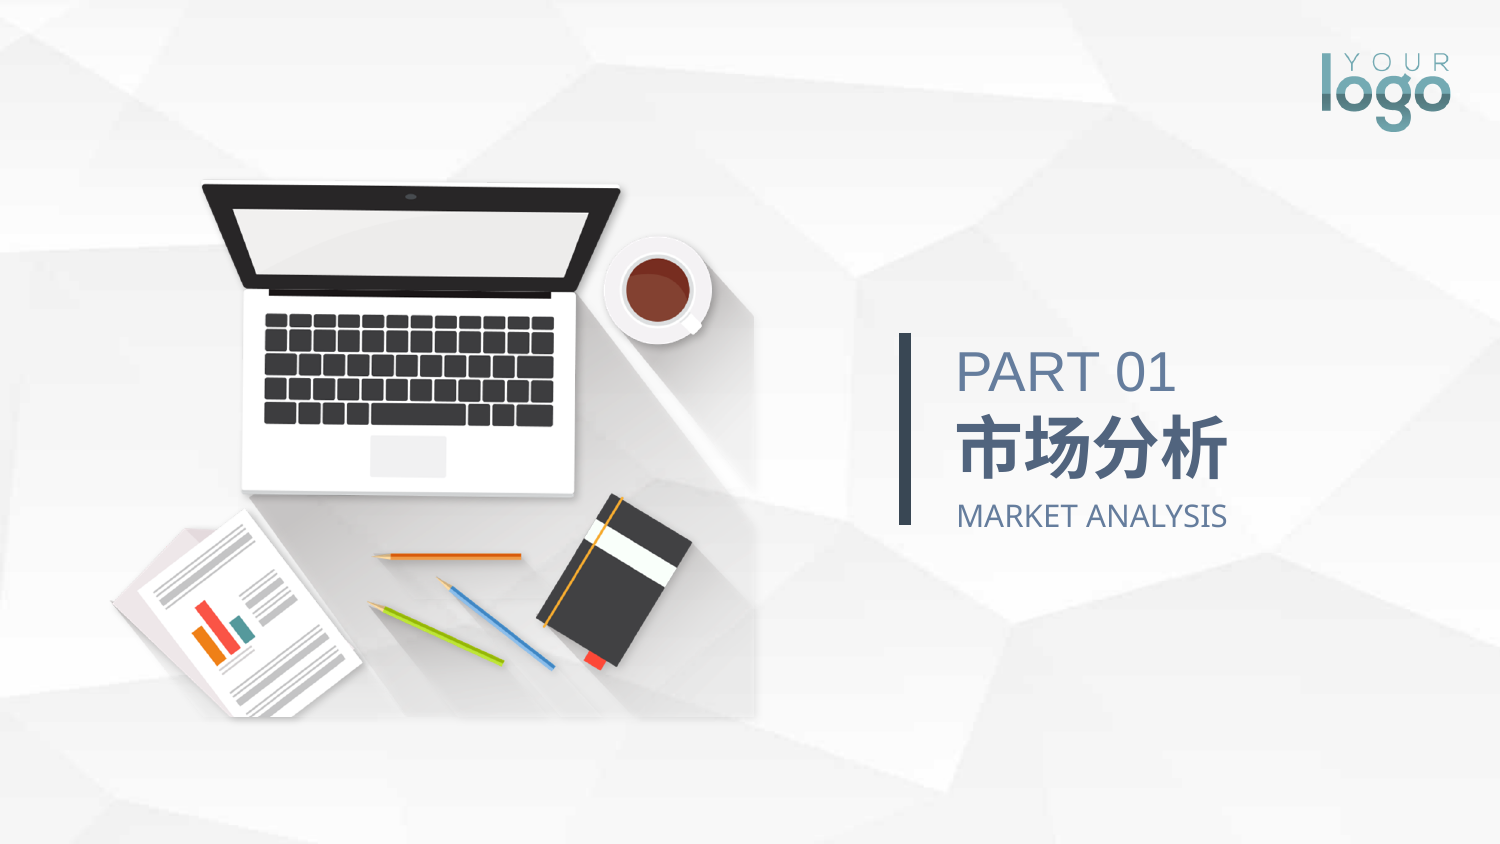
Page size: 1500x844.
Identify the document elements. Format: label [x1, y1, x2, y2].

text_box [905, 313, 1345, 543]
picture [0, 0, 1500, 844]
